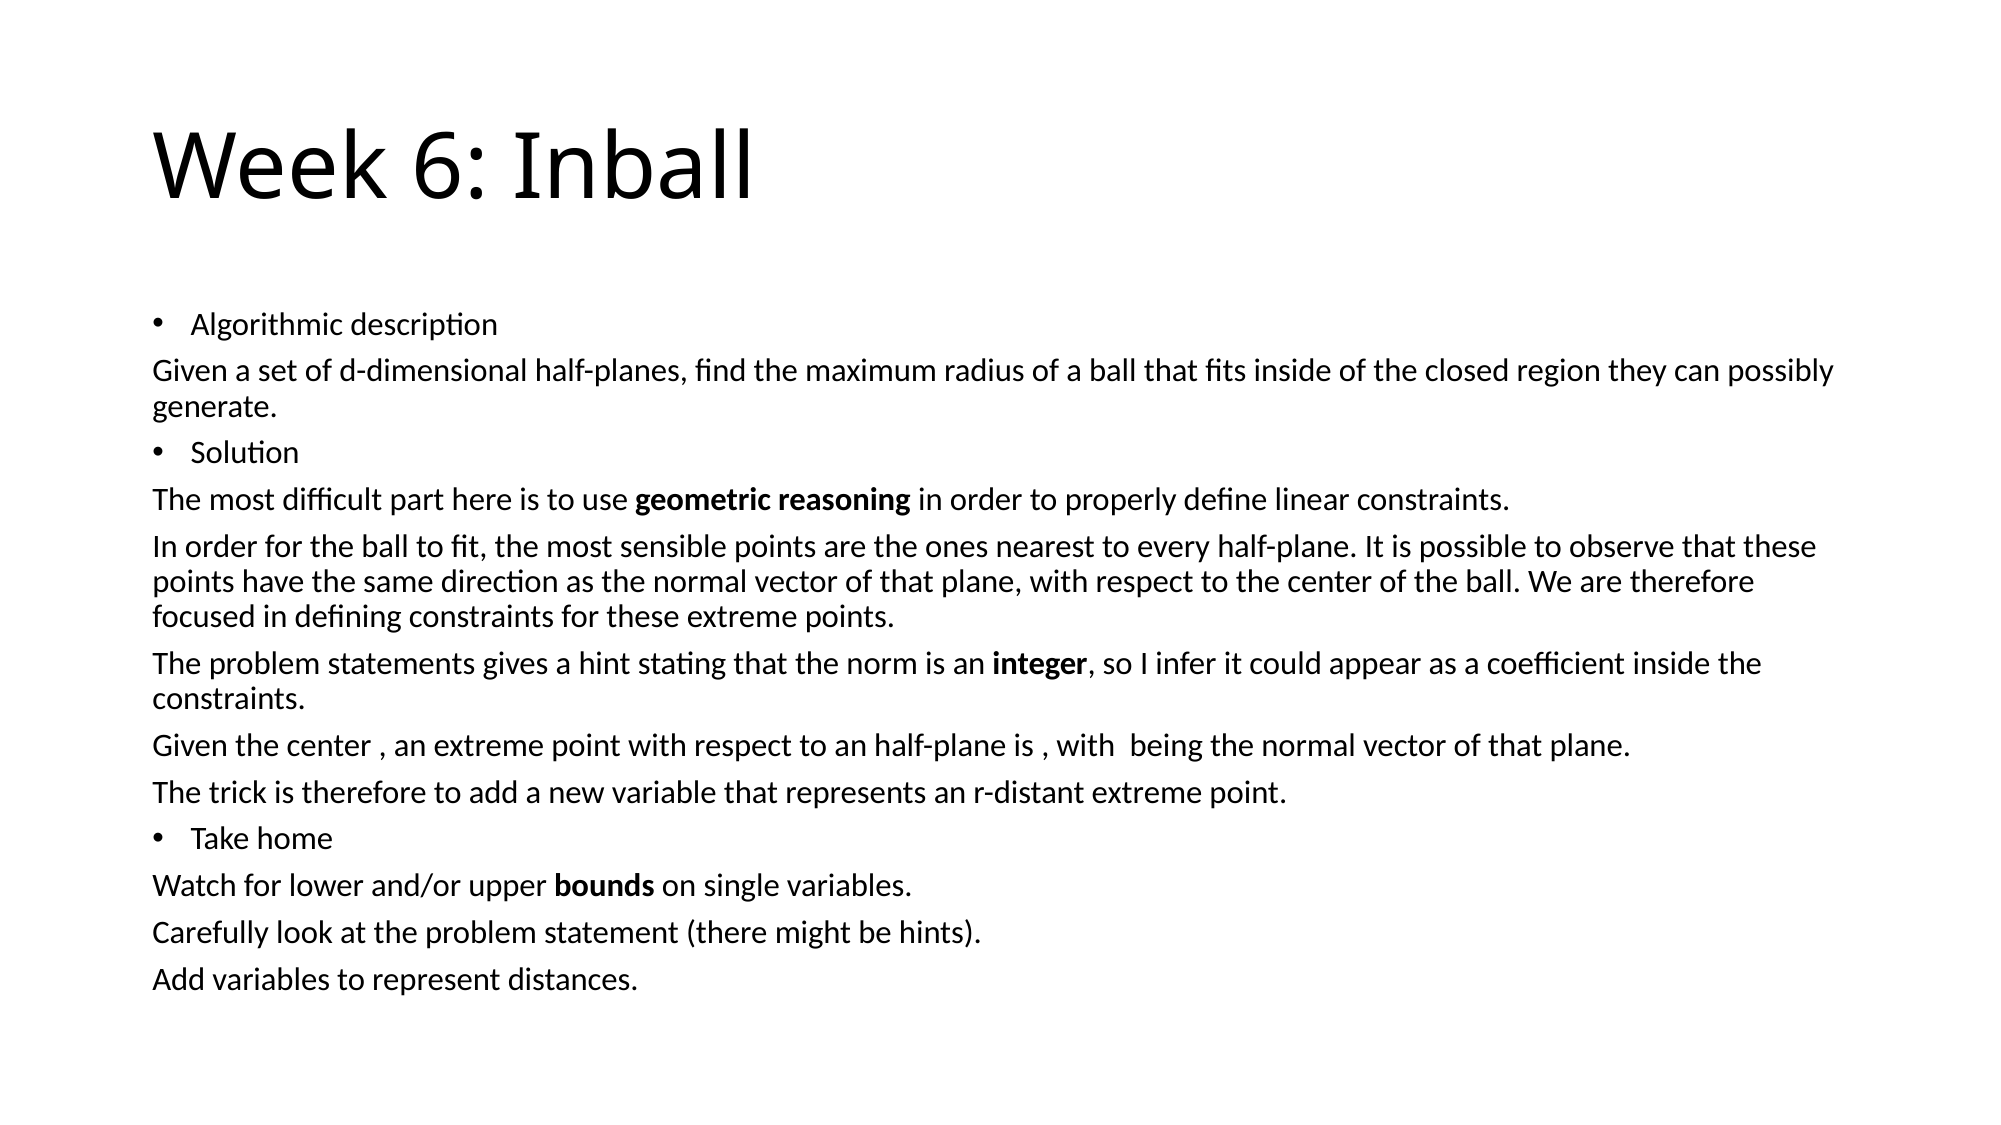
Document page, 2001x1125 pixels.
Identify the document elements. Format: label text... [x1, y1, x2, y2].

title Week 6: Inball [137, 59, 1863, 278]
